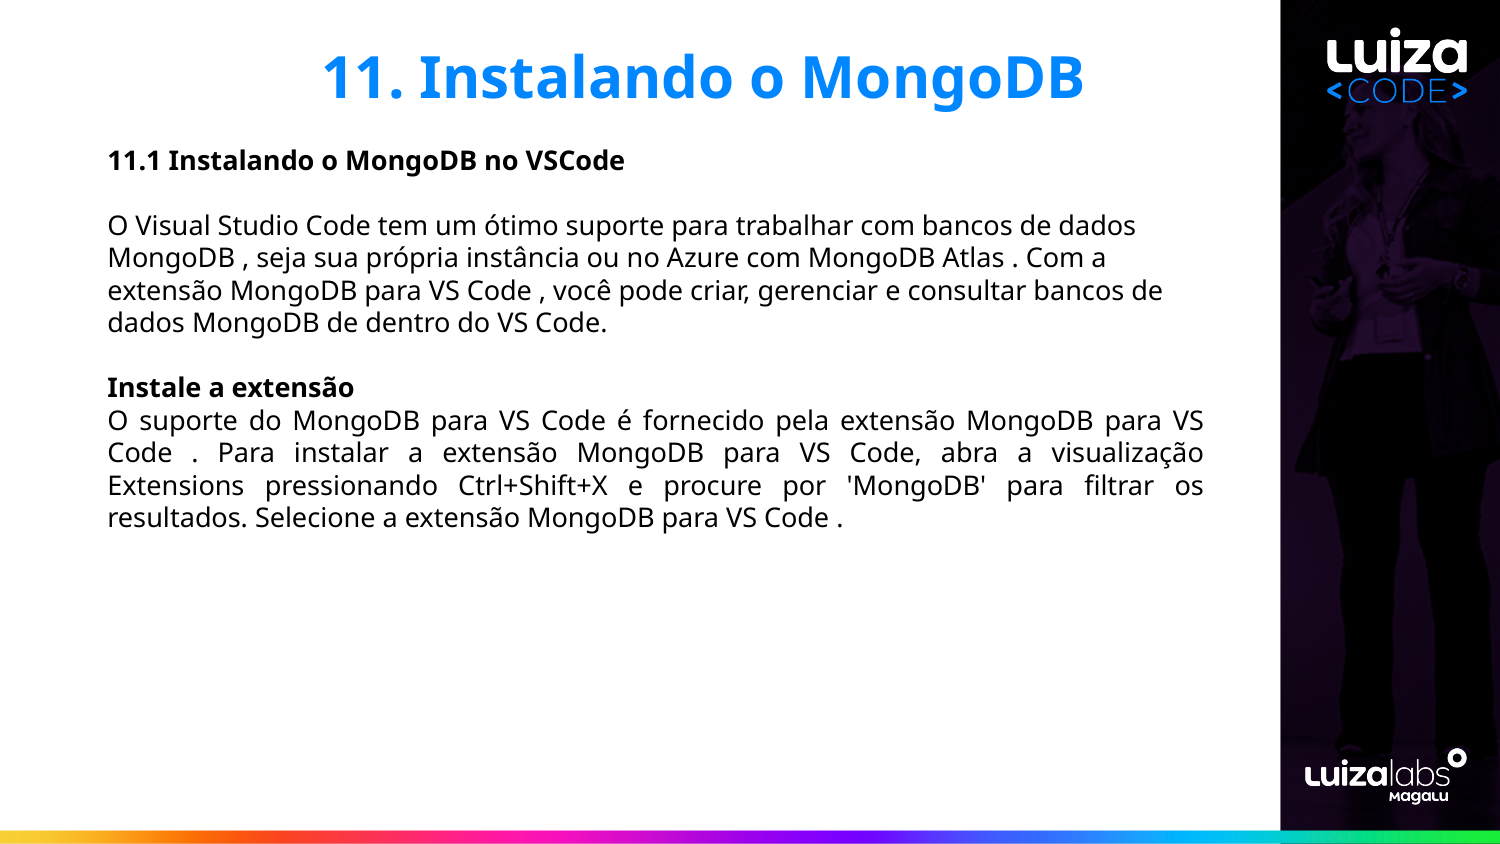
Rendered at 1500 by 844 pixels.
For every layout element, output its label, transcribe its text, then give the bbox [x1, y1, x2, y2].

list 11. Instalando o MongoDB [143, 14, 1264, 116]
text_box 11.1 Instalando o MongoDB no VSCode O Visual Studio Code tem um ótimo suporte para trabalhar com bancos de dados MongoDB , seja sua própria instância ou no Azure com MongoDB Atlas . Com a extensão MongoDB para VS Code , você pode criar, gerenciar e consultar bancos de dados MongoDB de dentro do VS Code. Instale a extensão O suporte do MongoDB para VS Code é fornecido pela extensão MongoDB para VS Code . Para instalar a extensão MongoDB para VS Code, abra a visualização Extensions pressionando Ctrl+Shift+X e procure por 'MongoDB' para filtrar os resultados. Selecione a extensão MongoDB para VS Code . [92, 128, 1219, 549]
picture [1233, 0, 1500, 844]
picture [0, 830, 1156, 844]
